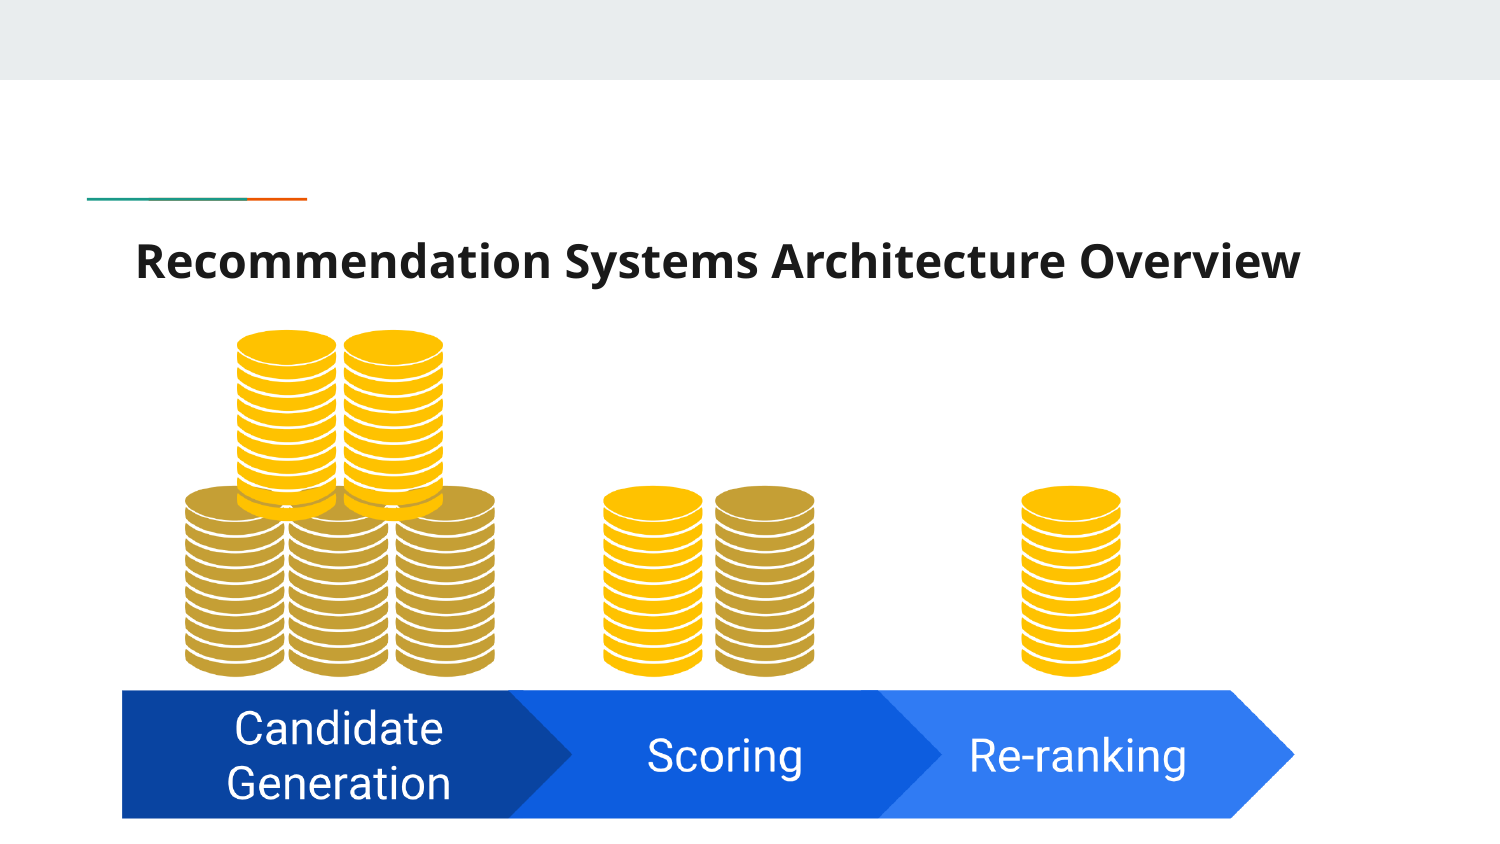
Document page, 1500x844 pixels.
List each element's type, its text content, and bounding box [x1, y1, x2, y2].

picture [119, 322, 1299, 834]
title Recommendation Systems Architecture Overview [119, 216, 1381, 305]
